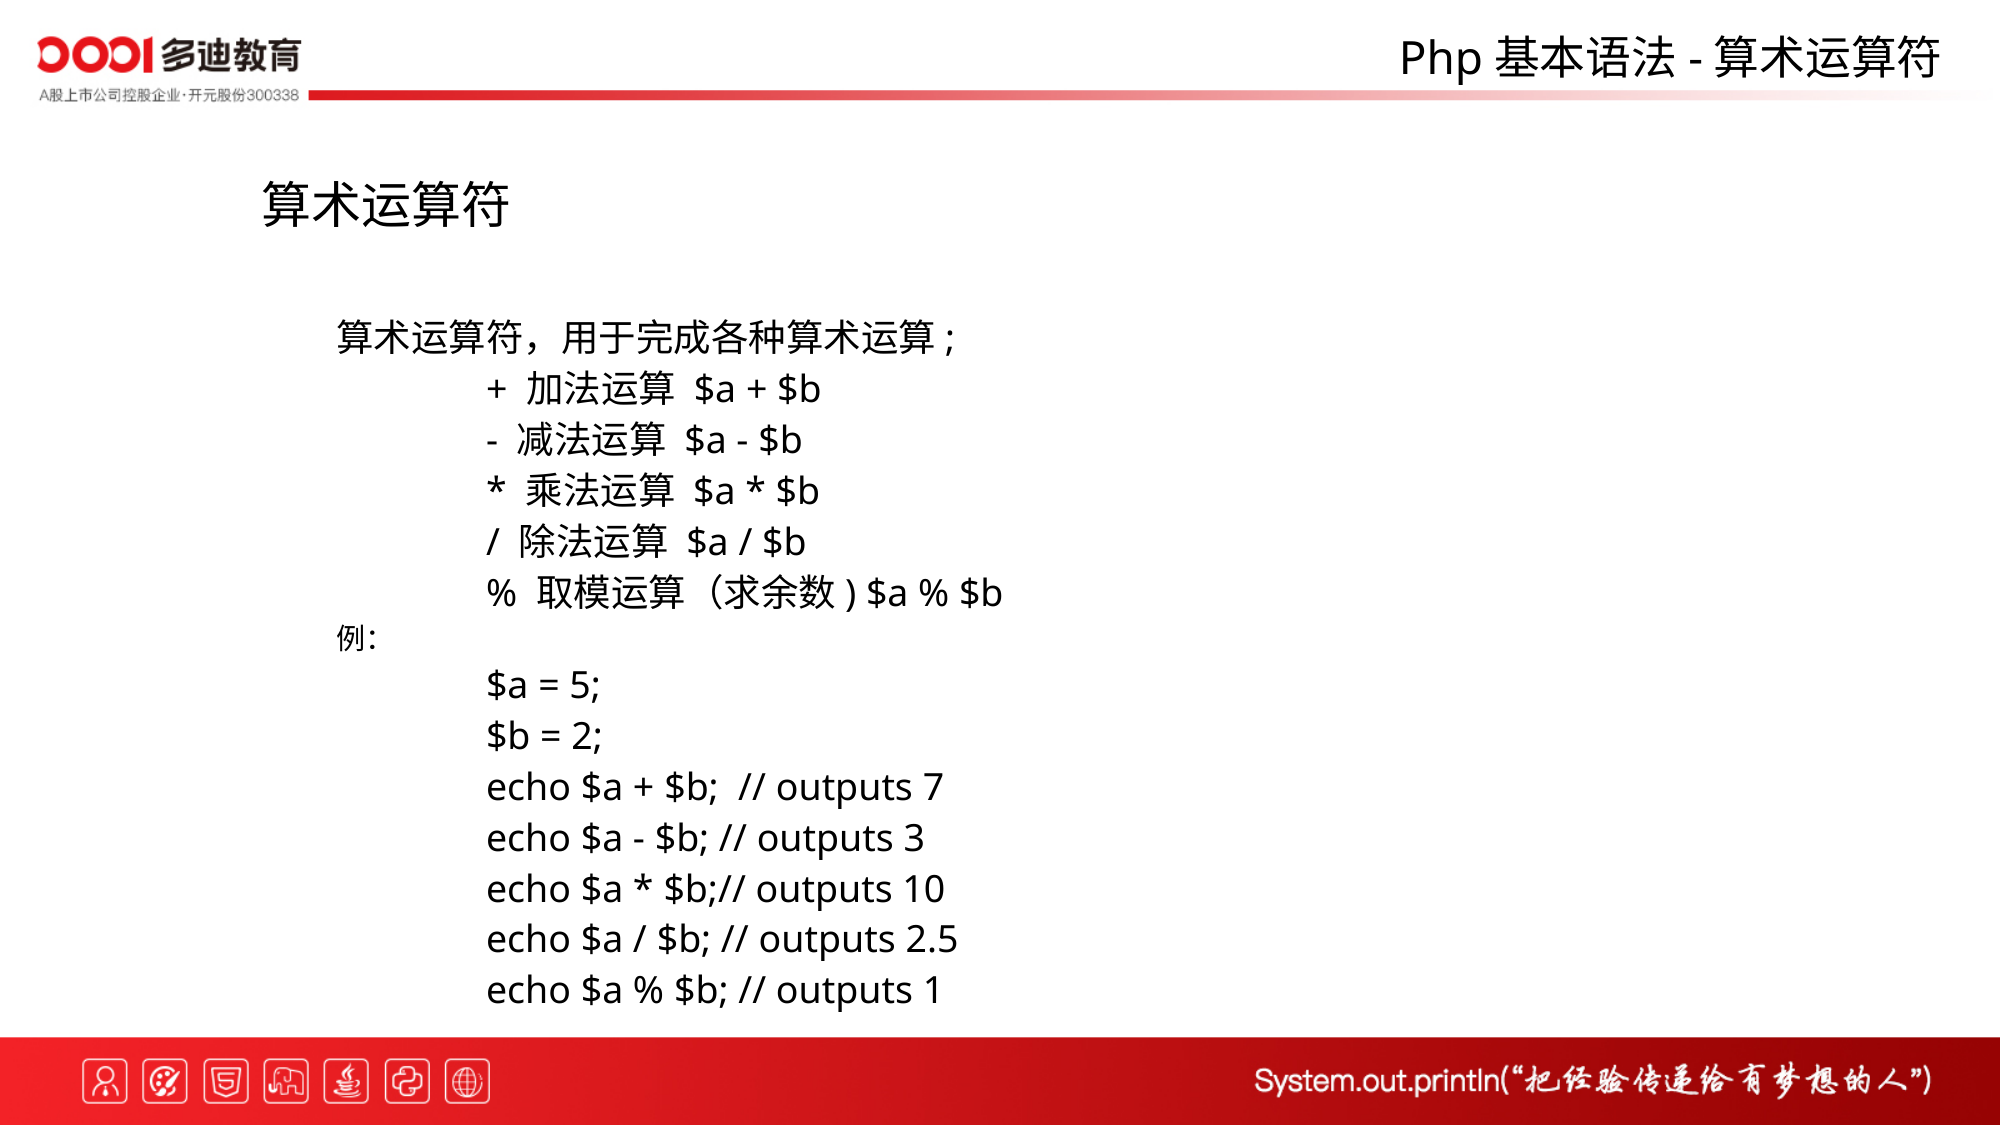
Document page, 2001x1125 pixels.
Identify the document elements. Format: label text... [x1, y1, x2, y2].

text_box Php基本语法-算术运算符 [1384, 21, 1958, 92]
picture [0, 0, 2000, 1125]
text_box 算术运算符 算术运算符，用于完成各种算术运算; + 加法运算 $a + $b - 减法运算 $a - $b * 乘法运算 $a * $b / 除法运算 $a / $b % 取模运算（求余数) $a % $b 例： $a = 5; $b = 2; echo $a + $b; // outputs 7 echo $a - $b; // outputs 3 echo $a * $b;// outputs 10 echo $a / $b; // outputs 2.5 echo $a % $b; // outputs 1 [246, 172, 1886, 1021]
